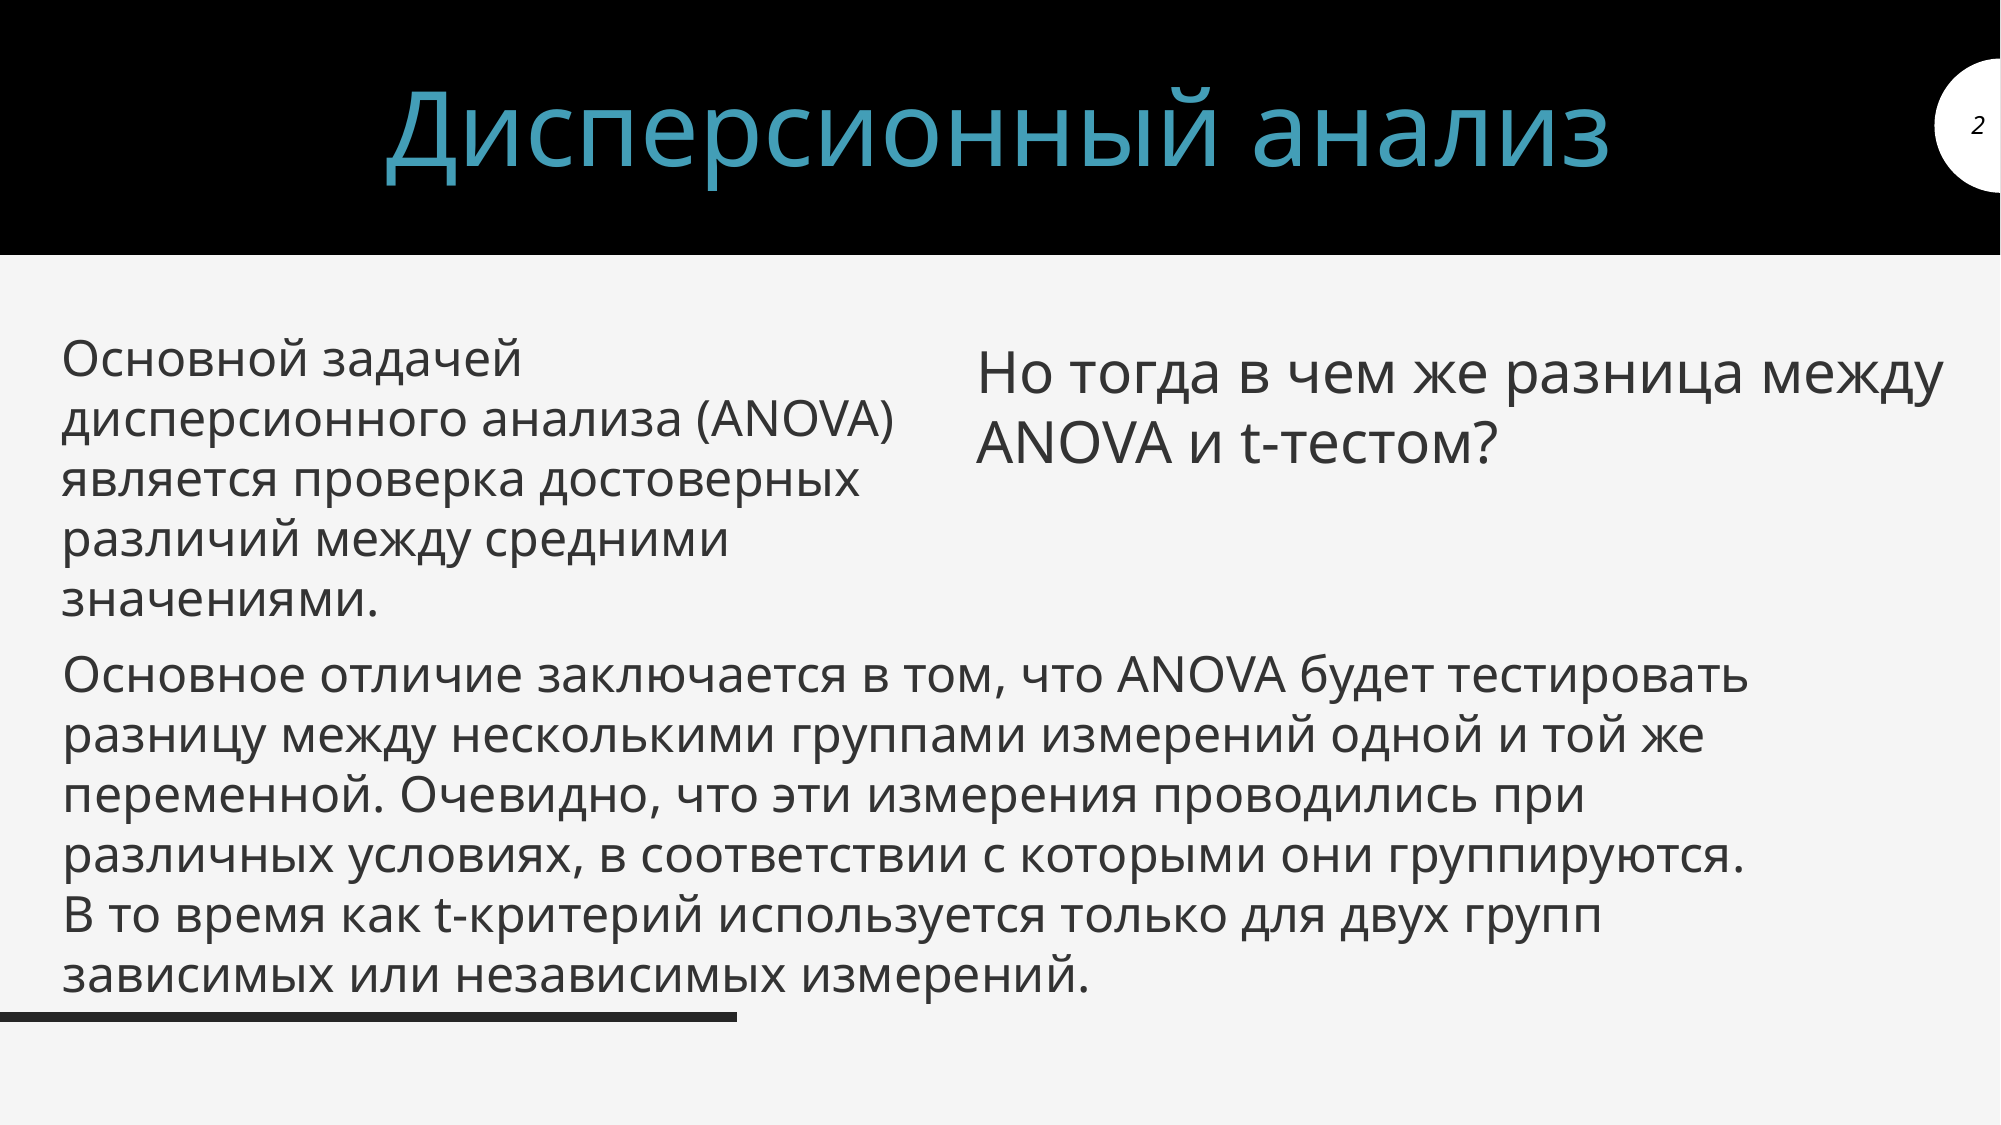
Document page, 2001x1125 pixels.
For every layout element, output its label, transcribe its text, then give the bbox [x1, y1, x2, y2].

text_box Основной задачей дисперсионного анализа (ANOVA) является проверка достоверных различий между средними значениями. [47, 319, 924, 634]
text_box Основное отличие заключается в том, что ANOVA будет тестировать разницу между несколькими группами измерений одной и той же переменной. Очевидно, что эти измерения проводились при различных условиях, в соответствии с которыми они группируются. В то время как t-критерий используется только для двух групп зависимых или независимых измерений. [48, 635, 1798, 1010]
slide_number 2 [1933, 96, 2000, 157]
title Дисперсионный анализ [125, 50, 1875, 215]
text_box Но тогда в чем же разница между ANOVA и t-тестом? [961, 327, 1962, 483]
